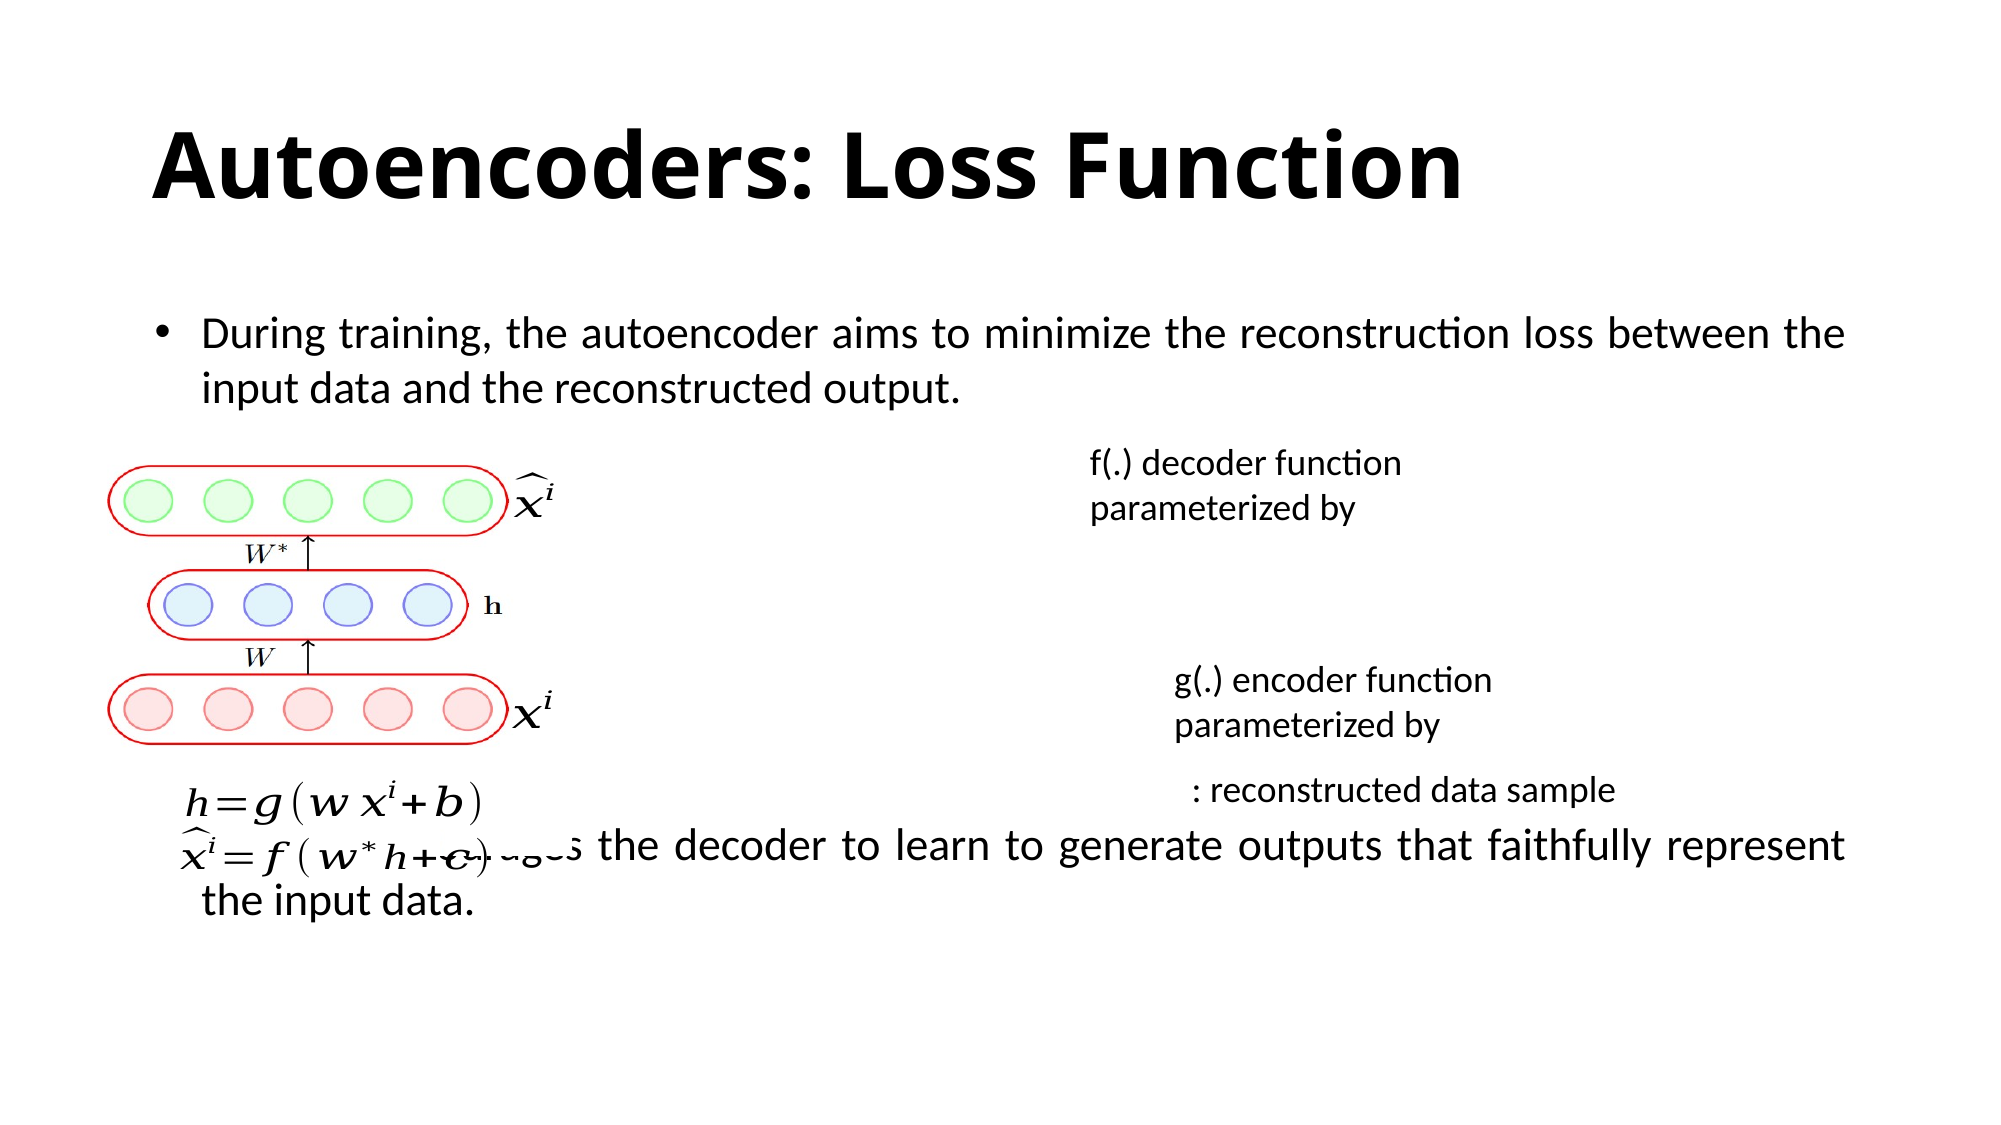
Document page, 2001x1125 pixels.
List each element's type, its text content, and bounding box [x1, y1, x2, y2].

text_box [107, 453, 573, 881]
title Autoencoders: Loss Function [137, 59, 1863, 278]
